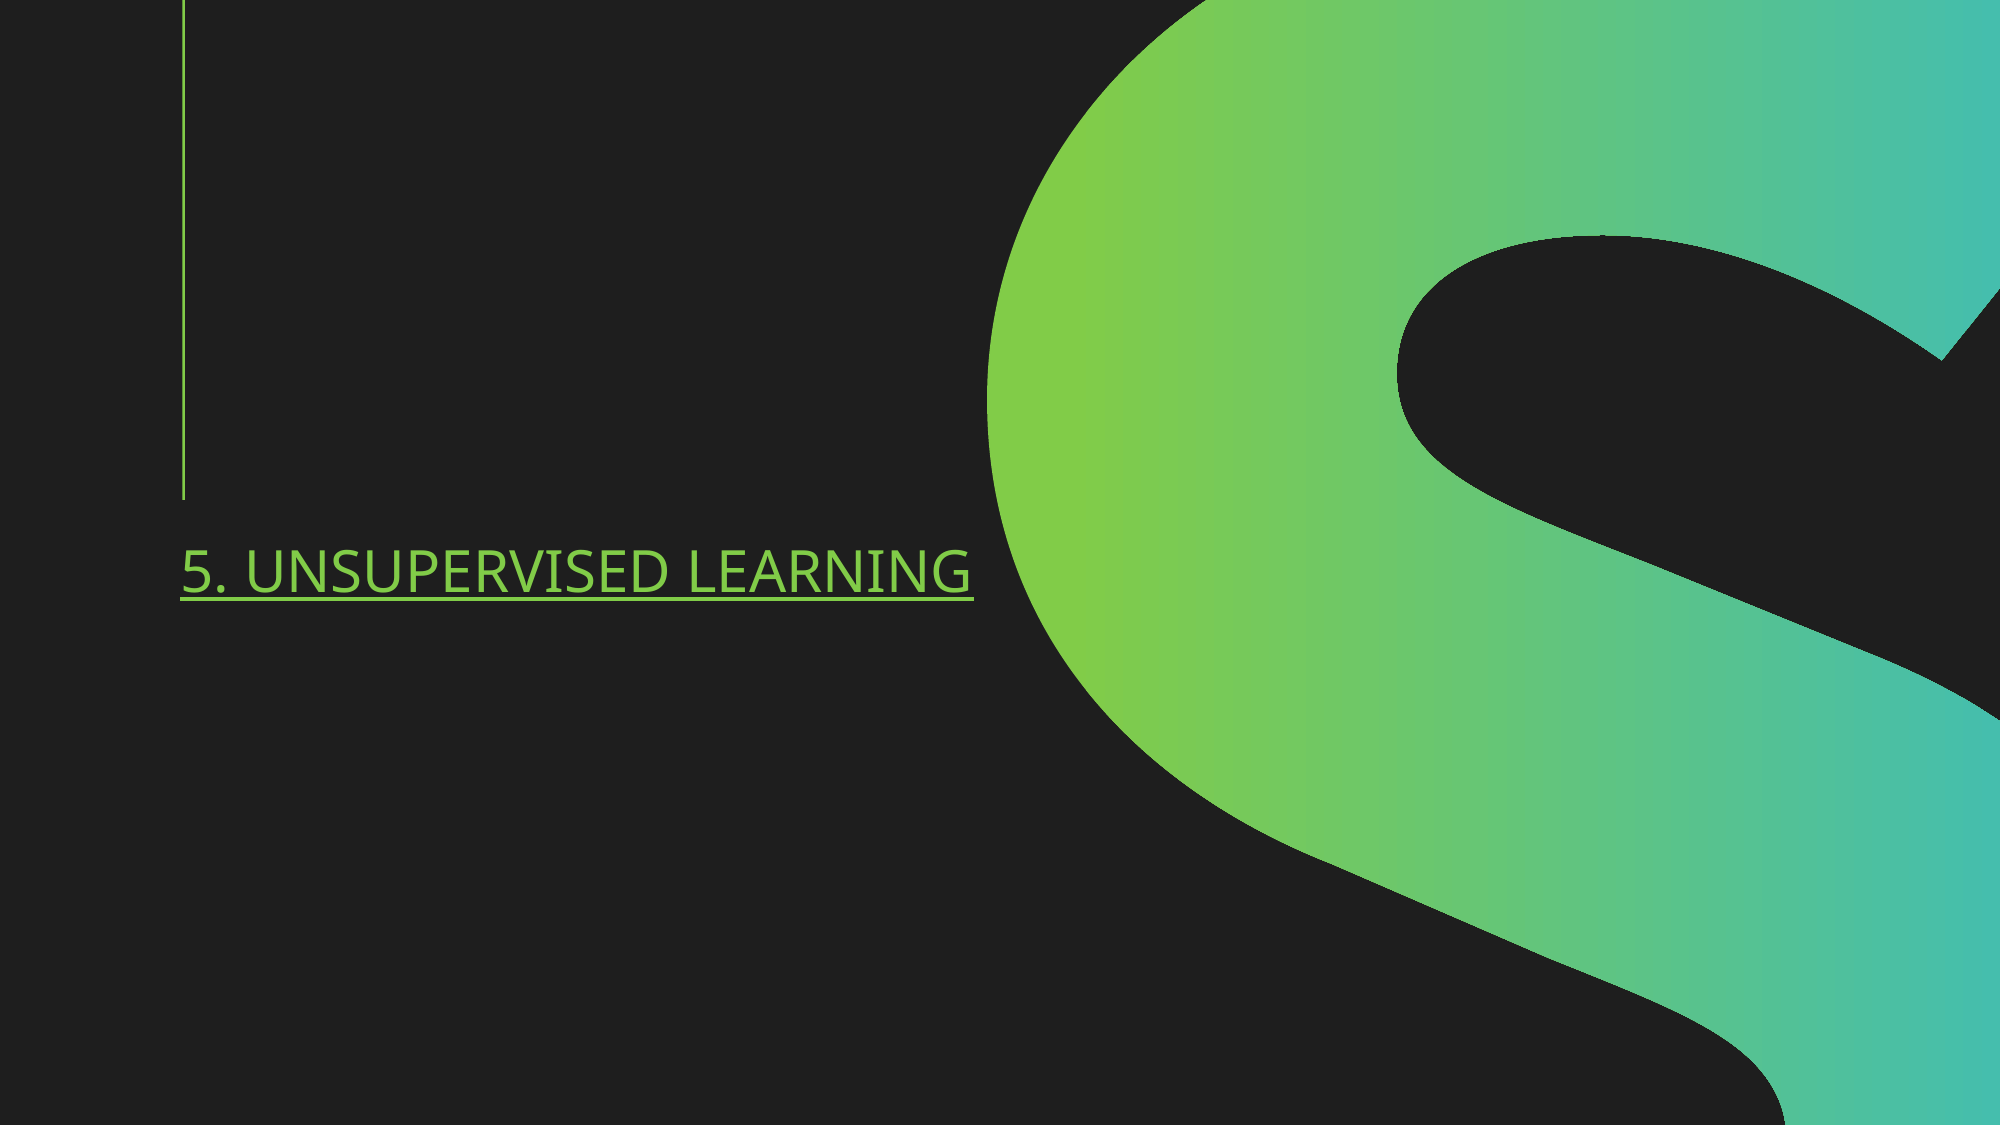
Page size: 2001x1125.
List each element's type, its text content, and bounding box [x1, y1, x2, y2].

title 5. unsupervised learning [180, 534, 1105, 657]
slide_number [1412, 1042, 1863, 1103]
